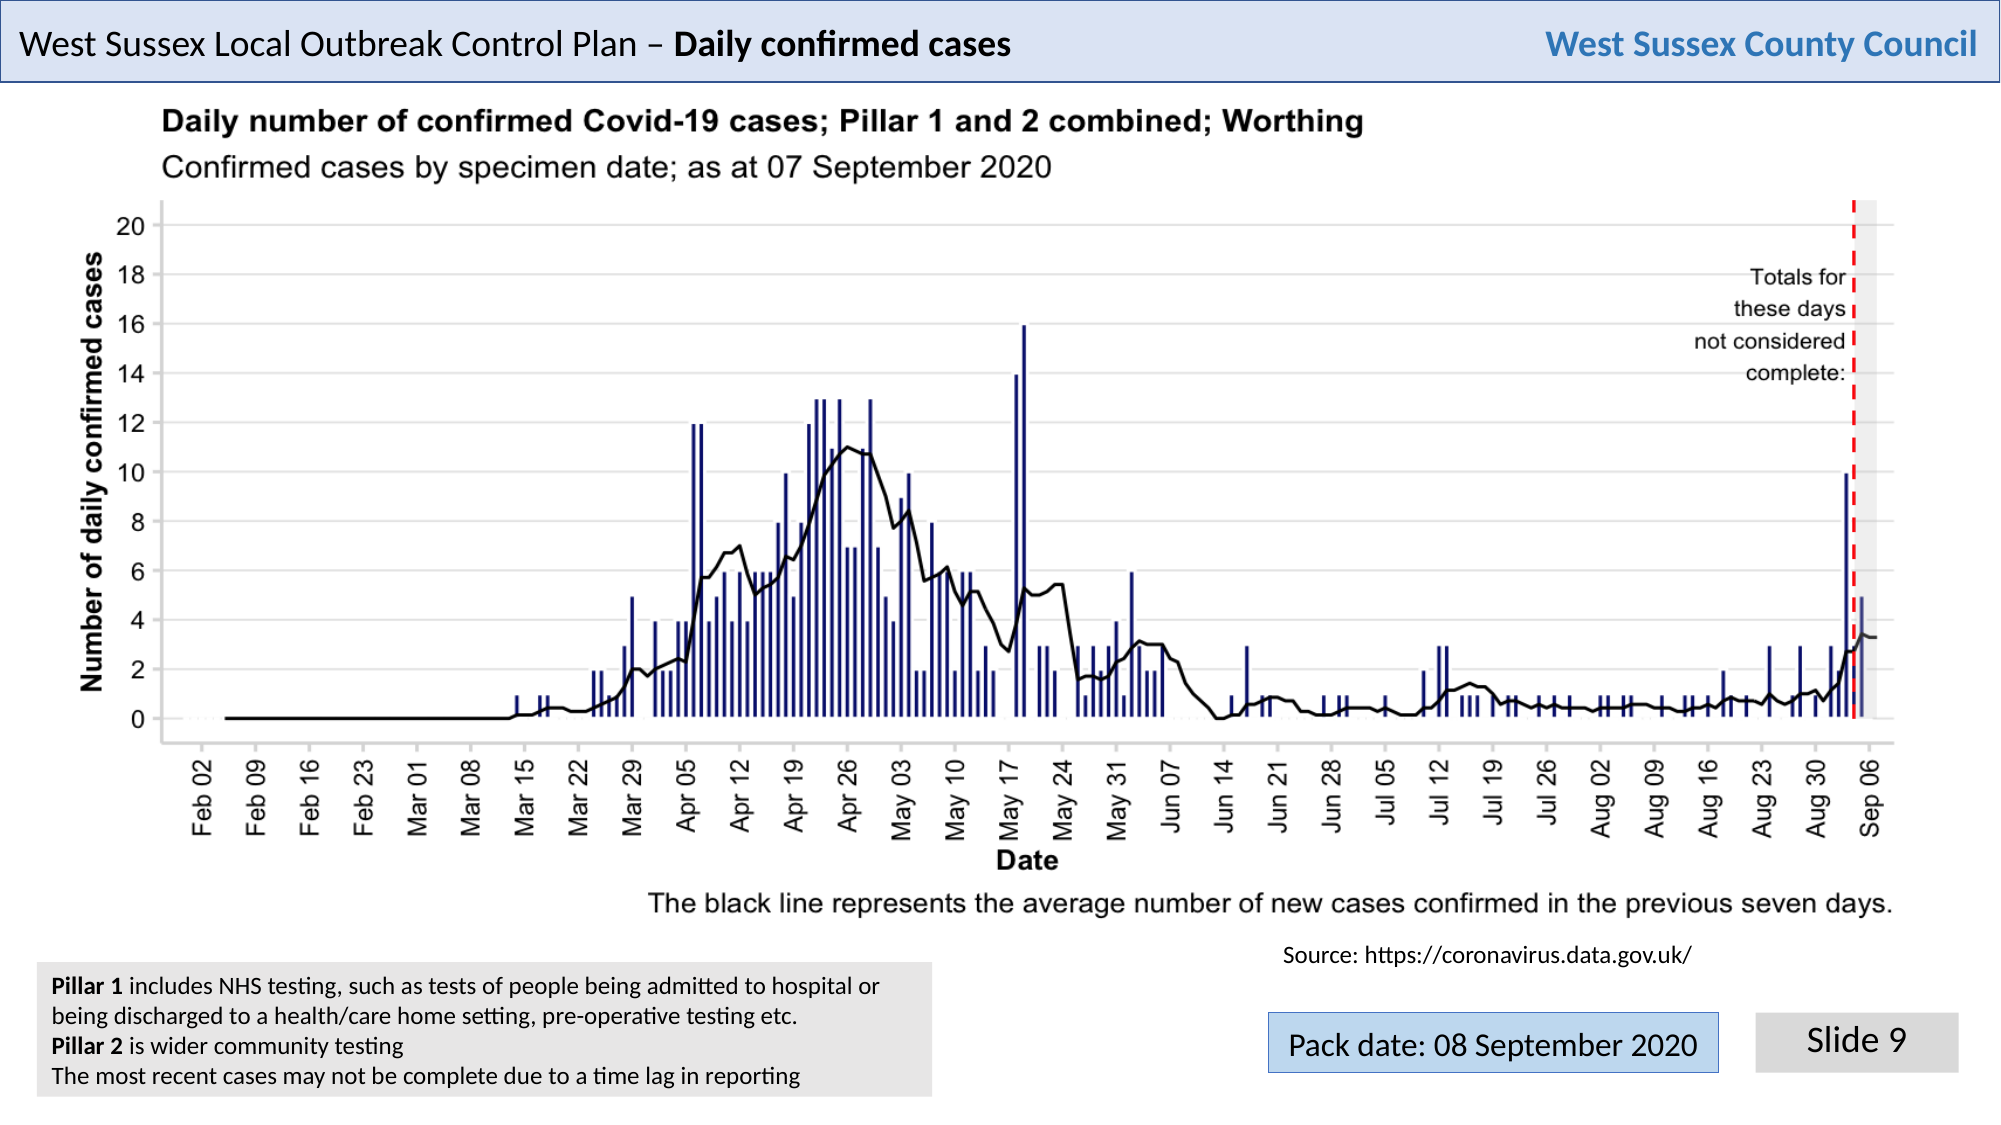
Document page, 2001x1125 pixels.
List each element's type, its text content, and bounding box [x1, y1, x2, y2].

list Source: https://coronavirus.data.gov.uk/ [1268, 935, 1912, 995]
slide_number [1268, 1012, 1719, 1073]
list Slide 9 [1755, 1012, 1959, 1073]
picture [63, 91, 1912, 935]
